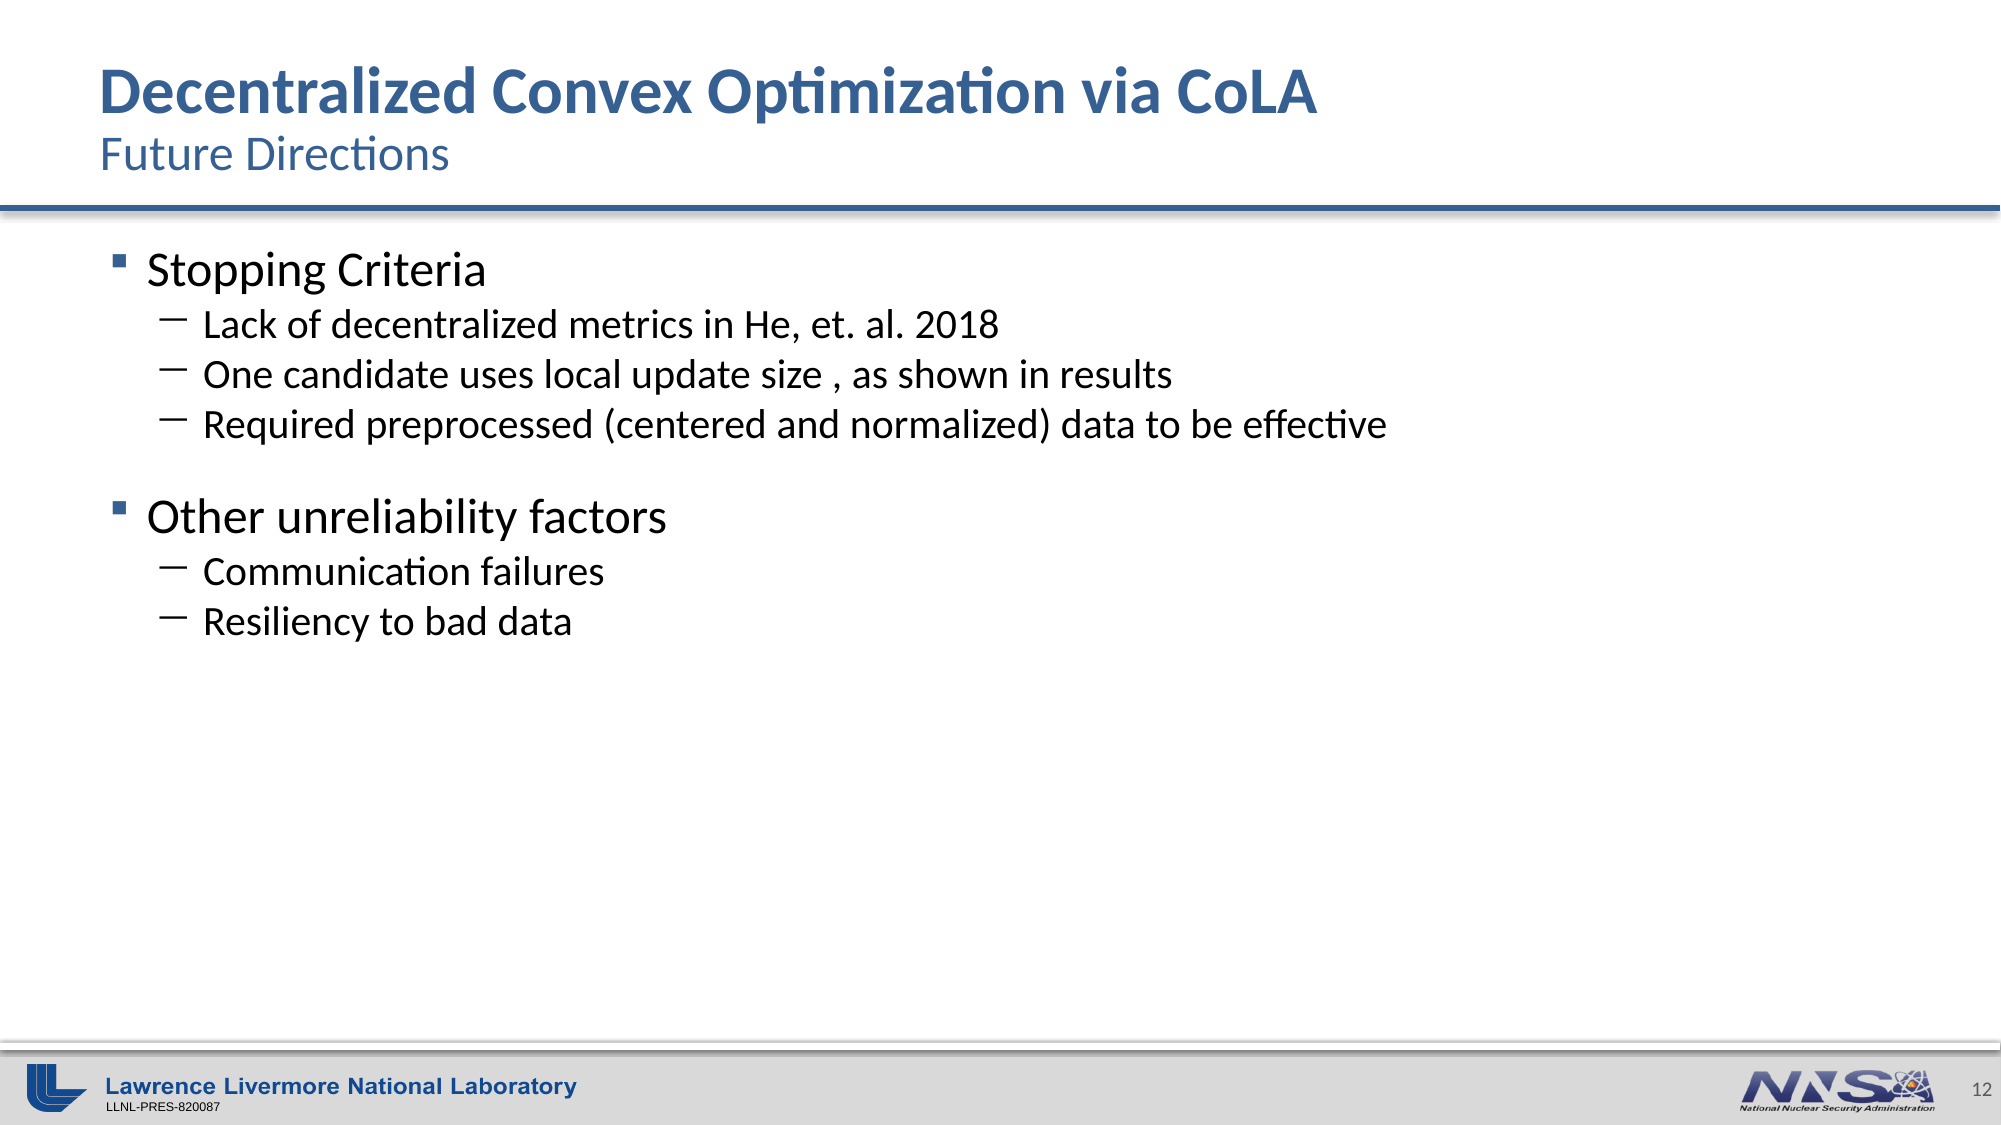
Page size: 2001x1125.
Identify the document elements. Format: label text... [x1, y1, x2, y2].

picture [27, 1064, 628, 1112]
title Decentralized Convex Optimization via CoLA Future Directions [99, 36, 1900, 202]
picture [1730, 1057, 1944, 1119]
